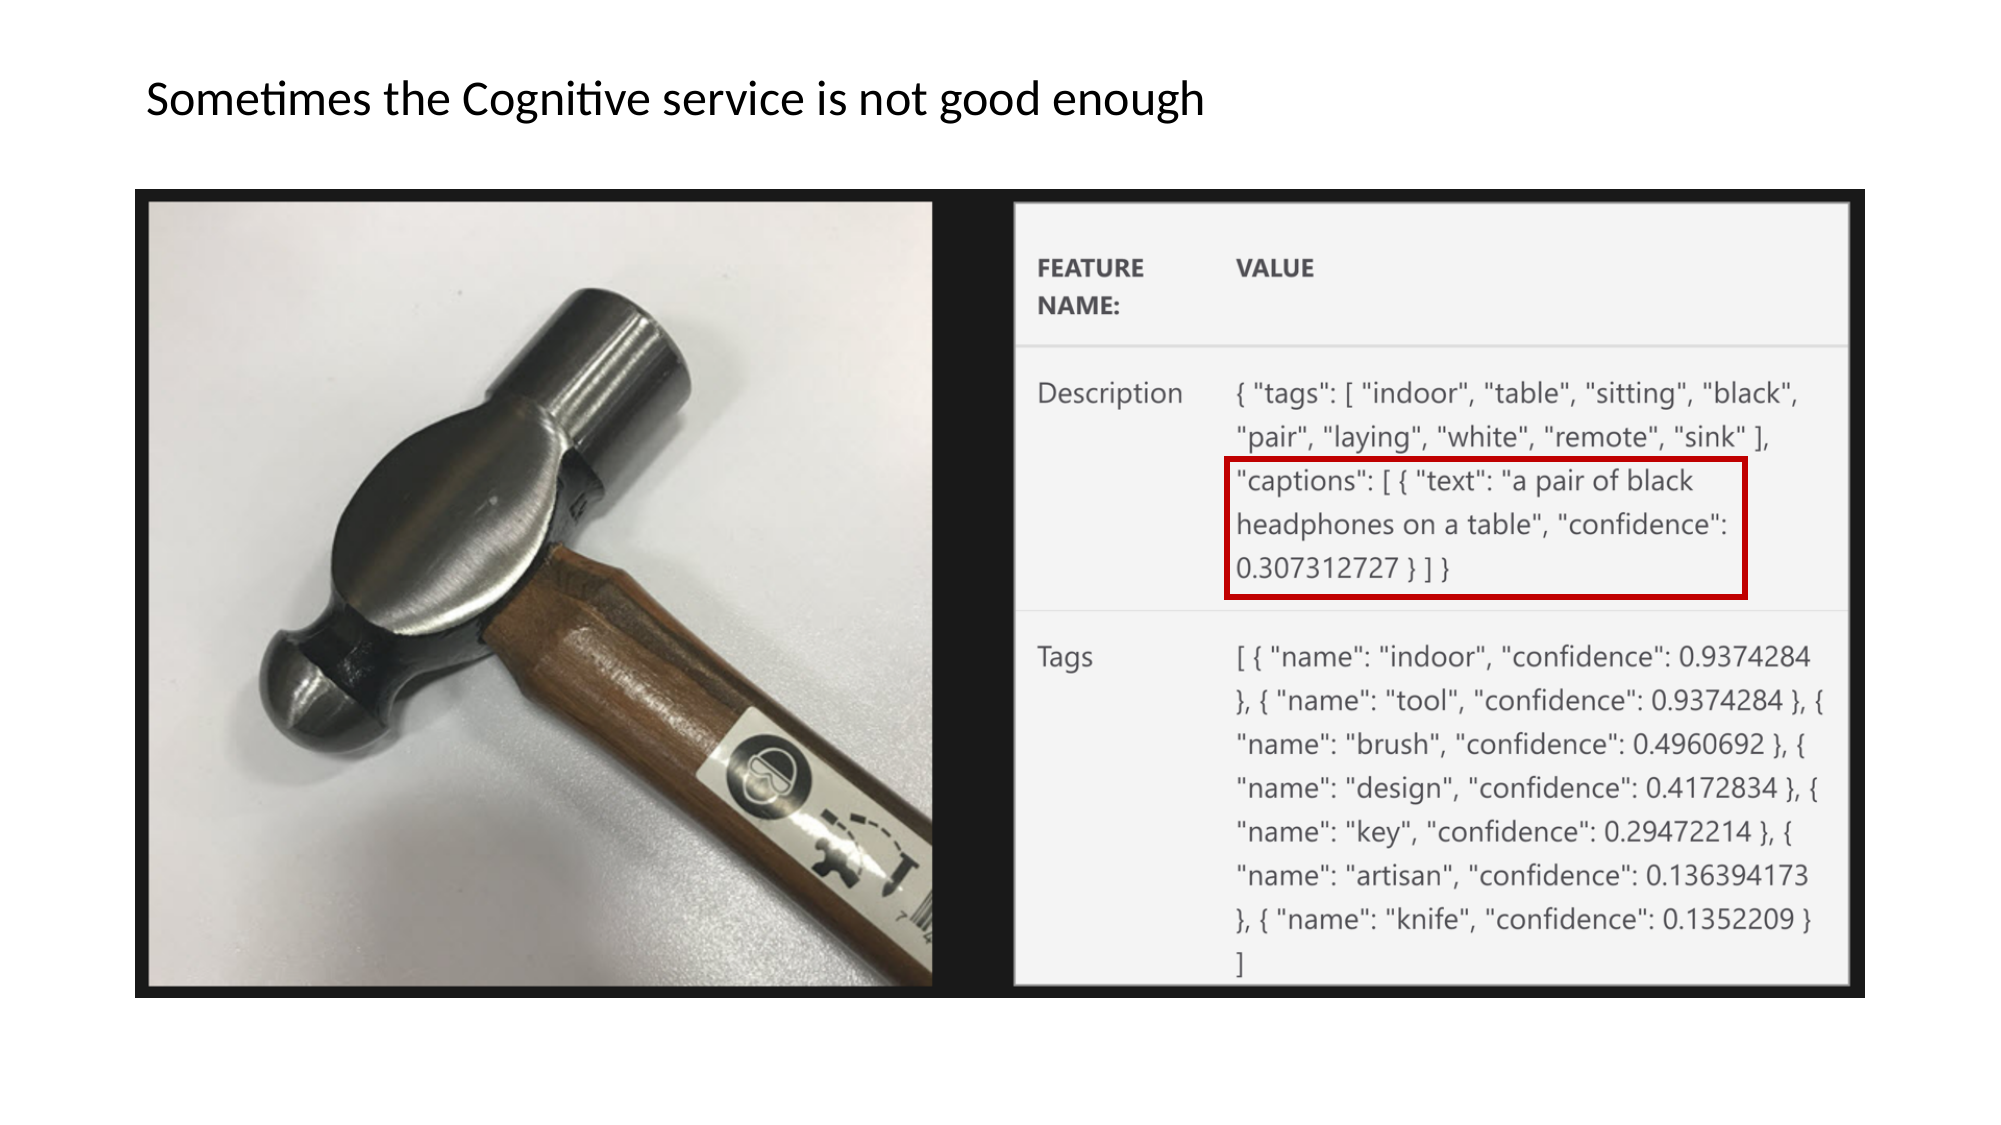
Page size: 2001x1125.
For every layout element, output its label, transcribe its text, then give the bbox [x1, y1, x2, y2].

picture [135, 189, 1865, 998]
text_box Sometimes the Cognitive service is not good enough [131, 57, 1222, 133]
